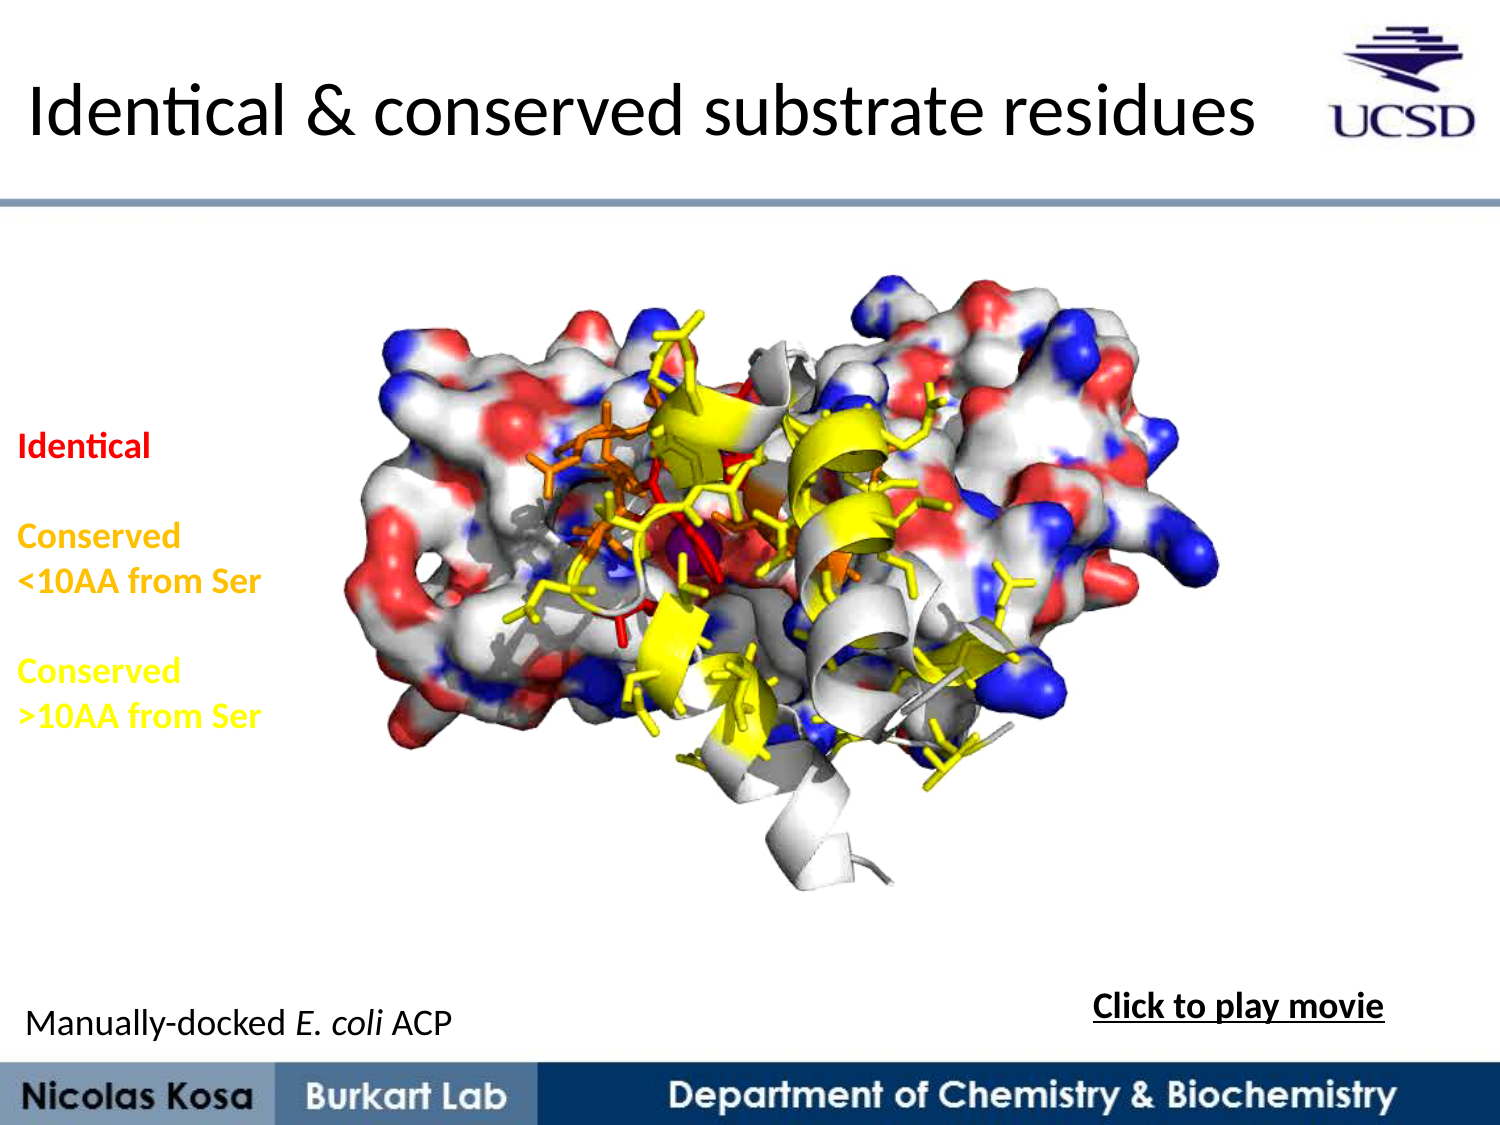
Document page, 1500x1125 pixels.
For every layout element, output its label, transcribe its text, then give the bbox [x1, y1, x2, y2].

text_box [206, 219, 1351, 914]
picture [0, 0, 1500, 1125]
title Identical & conserved substrate residues [12, 8, 1309, 202]
text_box Manually-docked E. coli ACP [10, 990, 1343, 1051]
text_box Click to play movie [1078, 973, 1462, 1034]
text_box Identical Conserved <10AA from Ser Conserved >10AA from Ser [2, 413, 201, 744]
